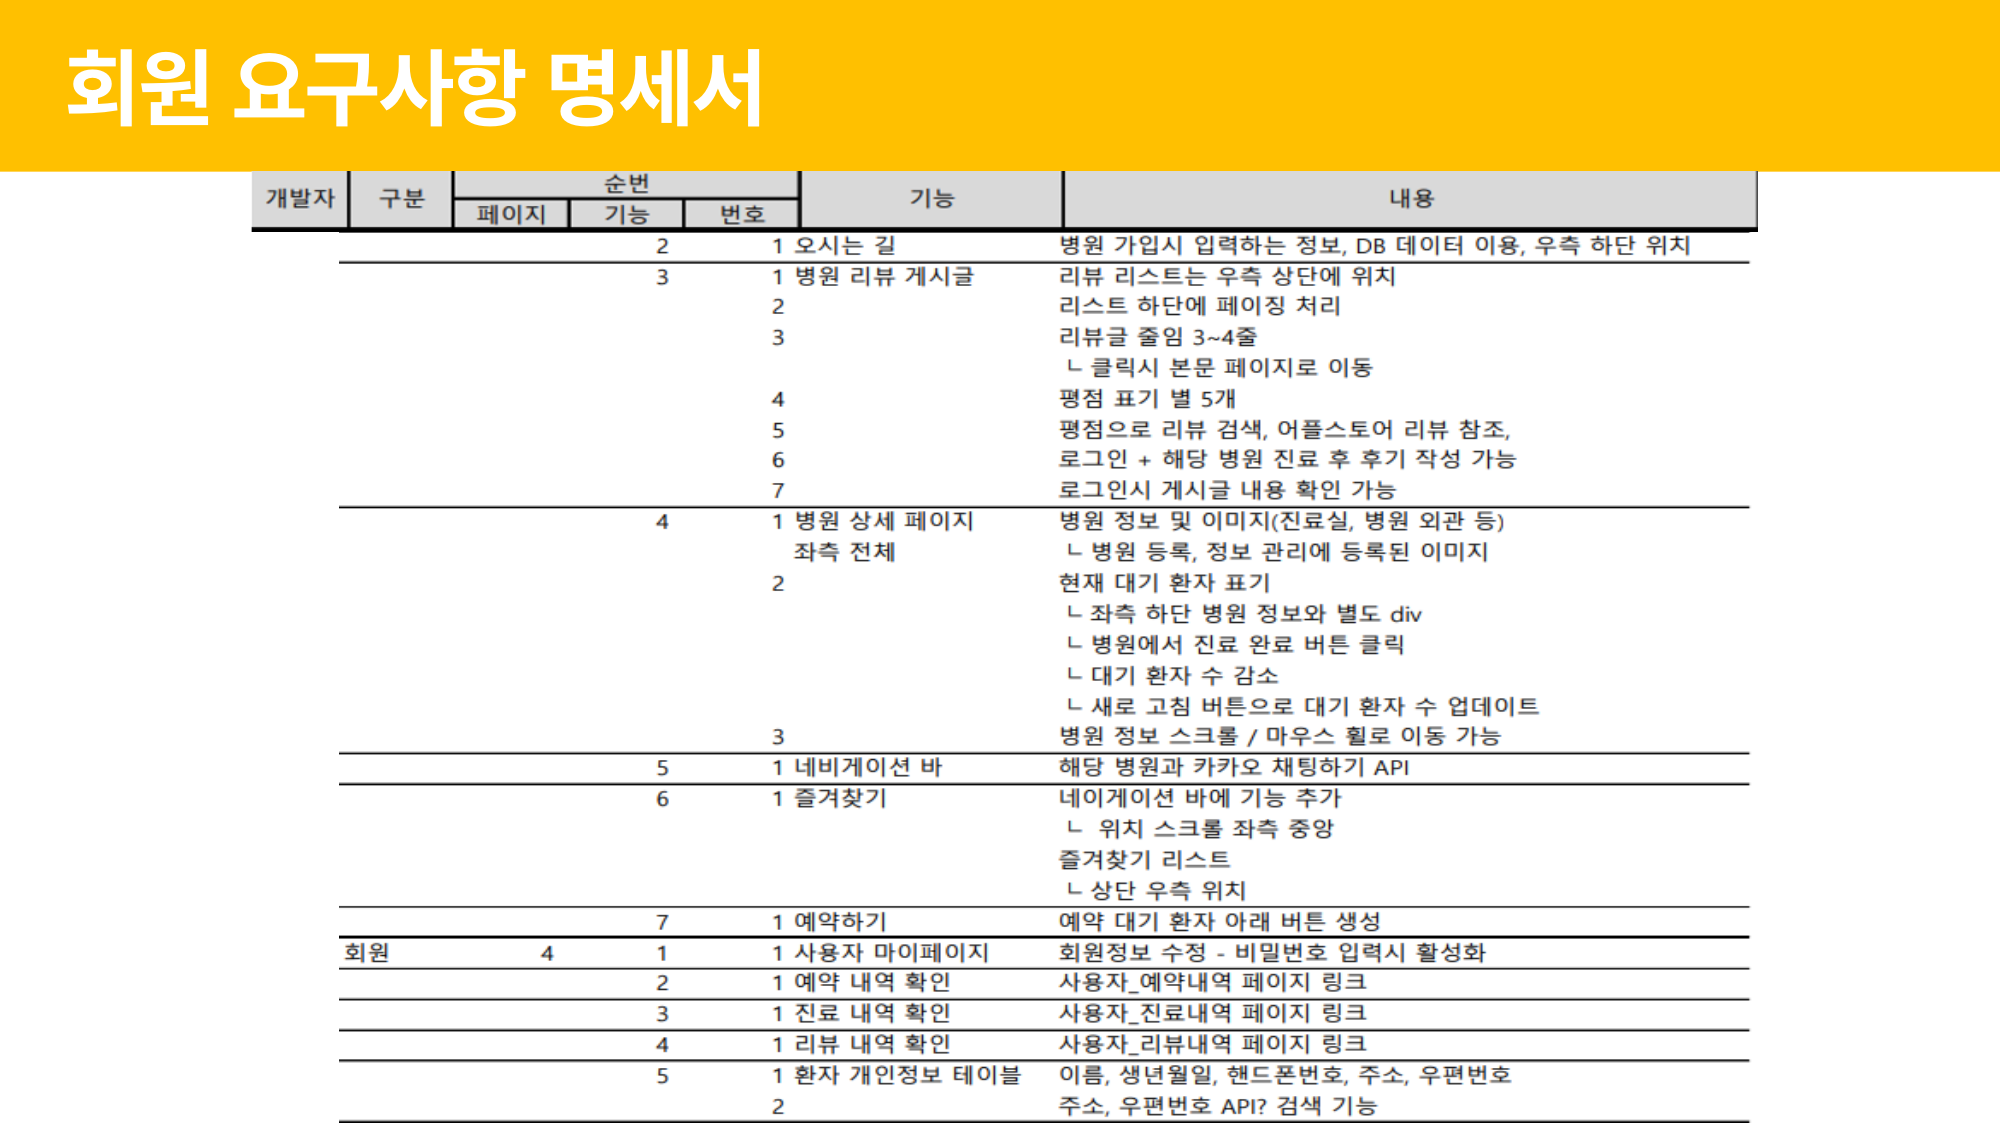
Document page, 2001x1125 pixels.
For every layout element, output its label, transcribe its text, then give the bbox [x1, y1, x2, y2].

picture [251, 171, 1758, 1123]
text_box 회원 요구사항 명세서 [49, 48, 1967, 144]
